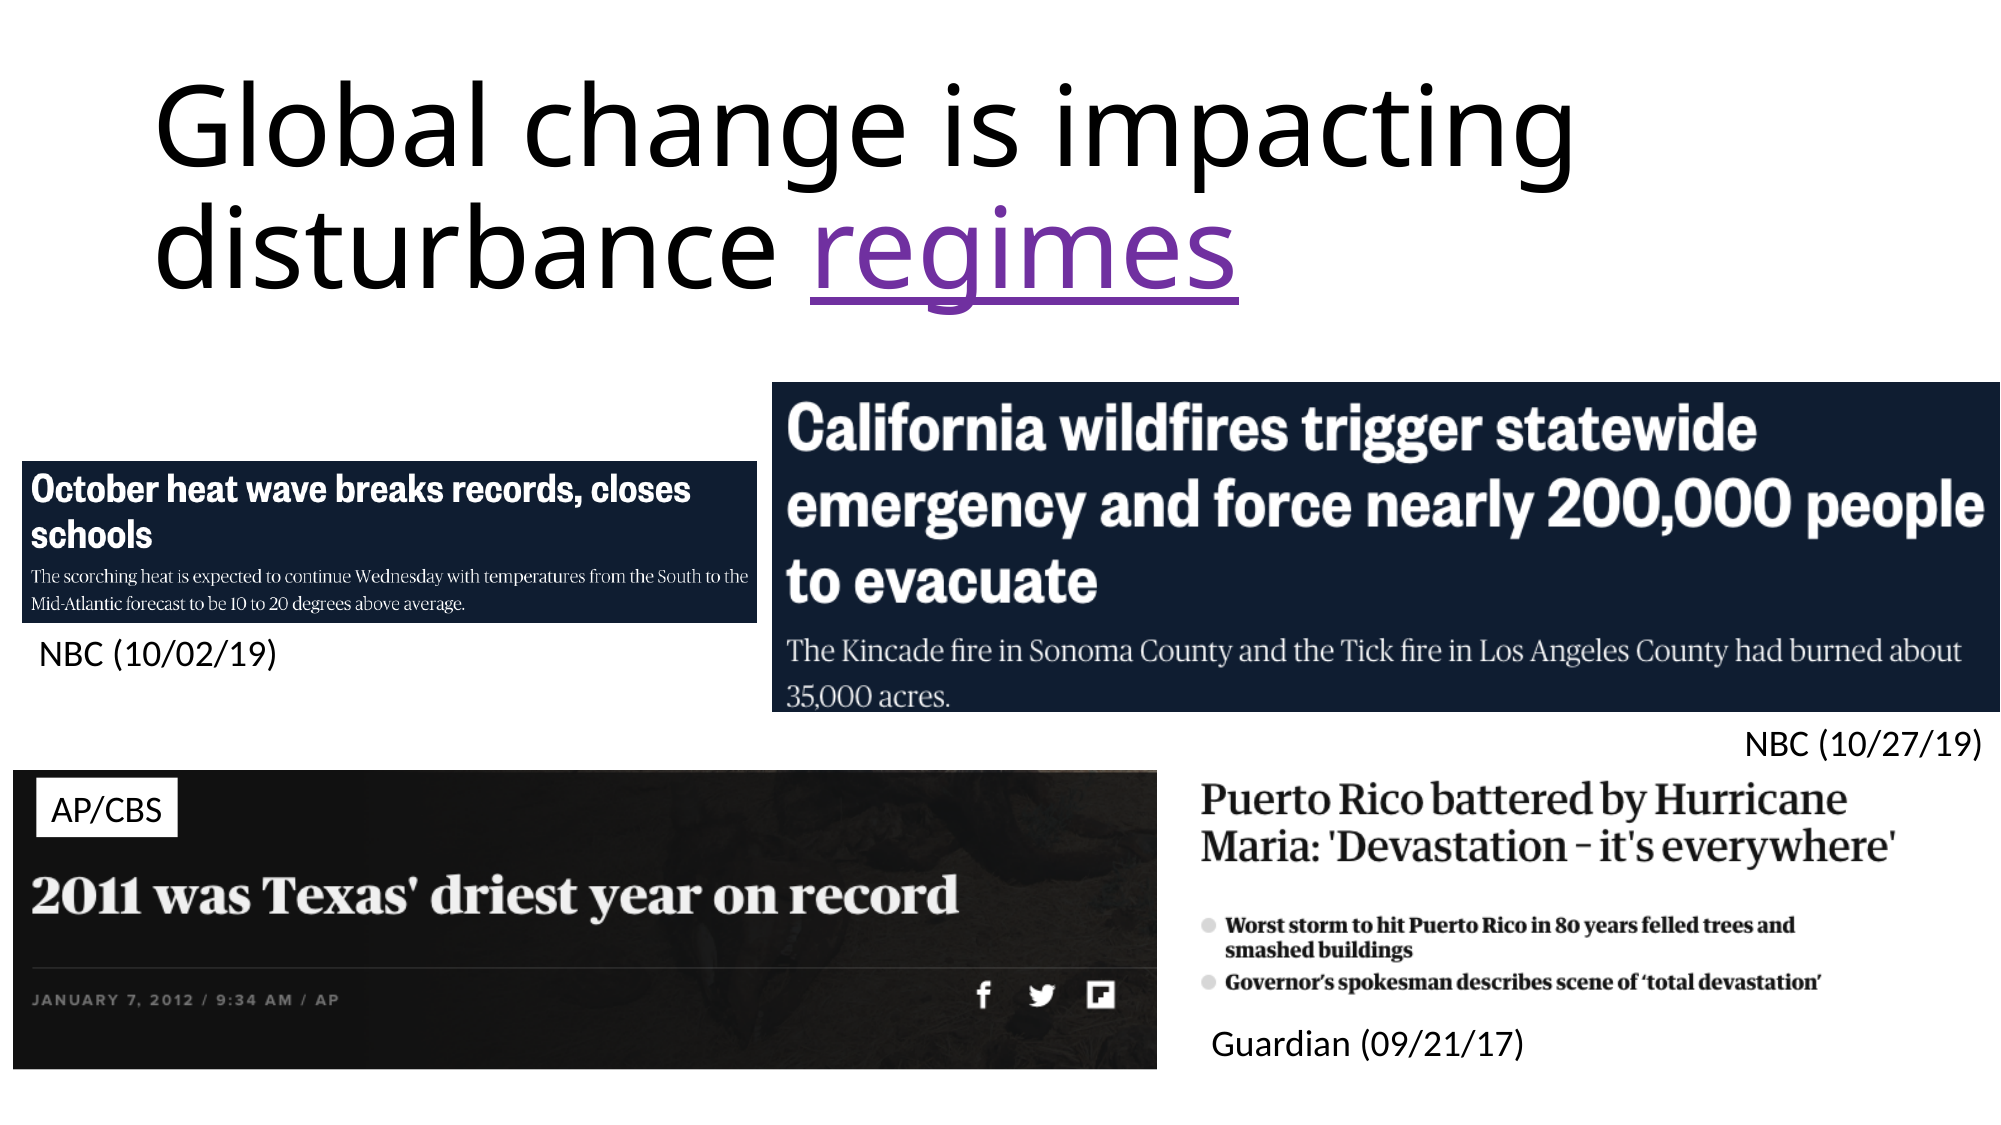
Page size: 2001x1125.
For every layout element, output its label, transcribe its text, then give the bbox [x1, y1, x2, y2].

picture [1194, 771, 1915, 1012]
title Global change is impacting disturbance regimes [137, 59, 1863, 323]
picture [772, 382, 2000, 712]
text_box NBC (10/27/19) [1729, 712, 1999, 772]
picture [22, 461, 757, 623]
picture [13, 770, 1157, 1072]
text_box NBC (10/02/19) [24, 623, 293, 682]
text_box Guardian (09/21/17) [1196, 1012, 1541, 1072]
